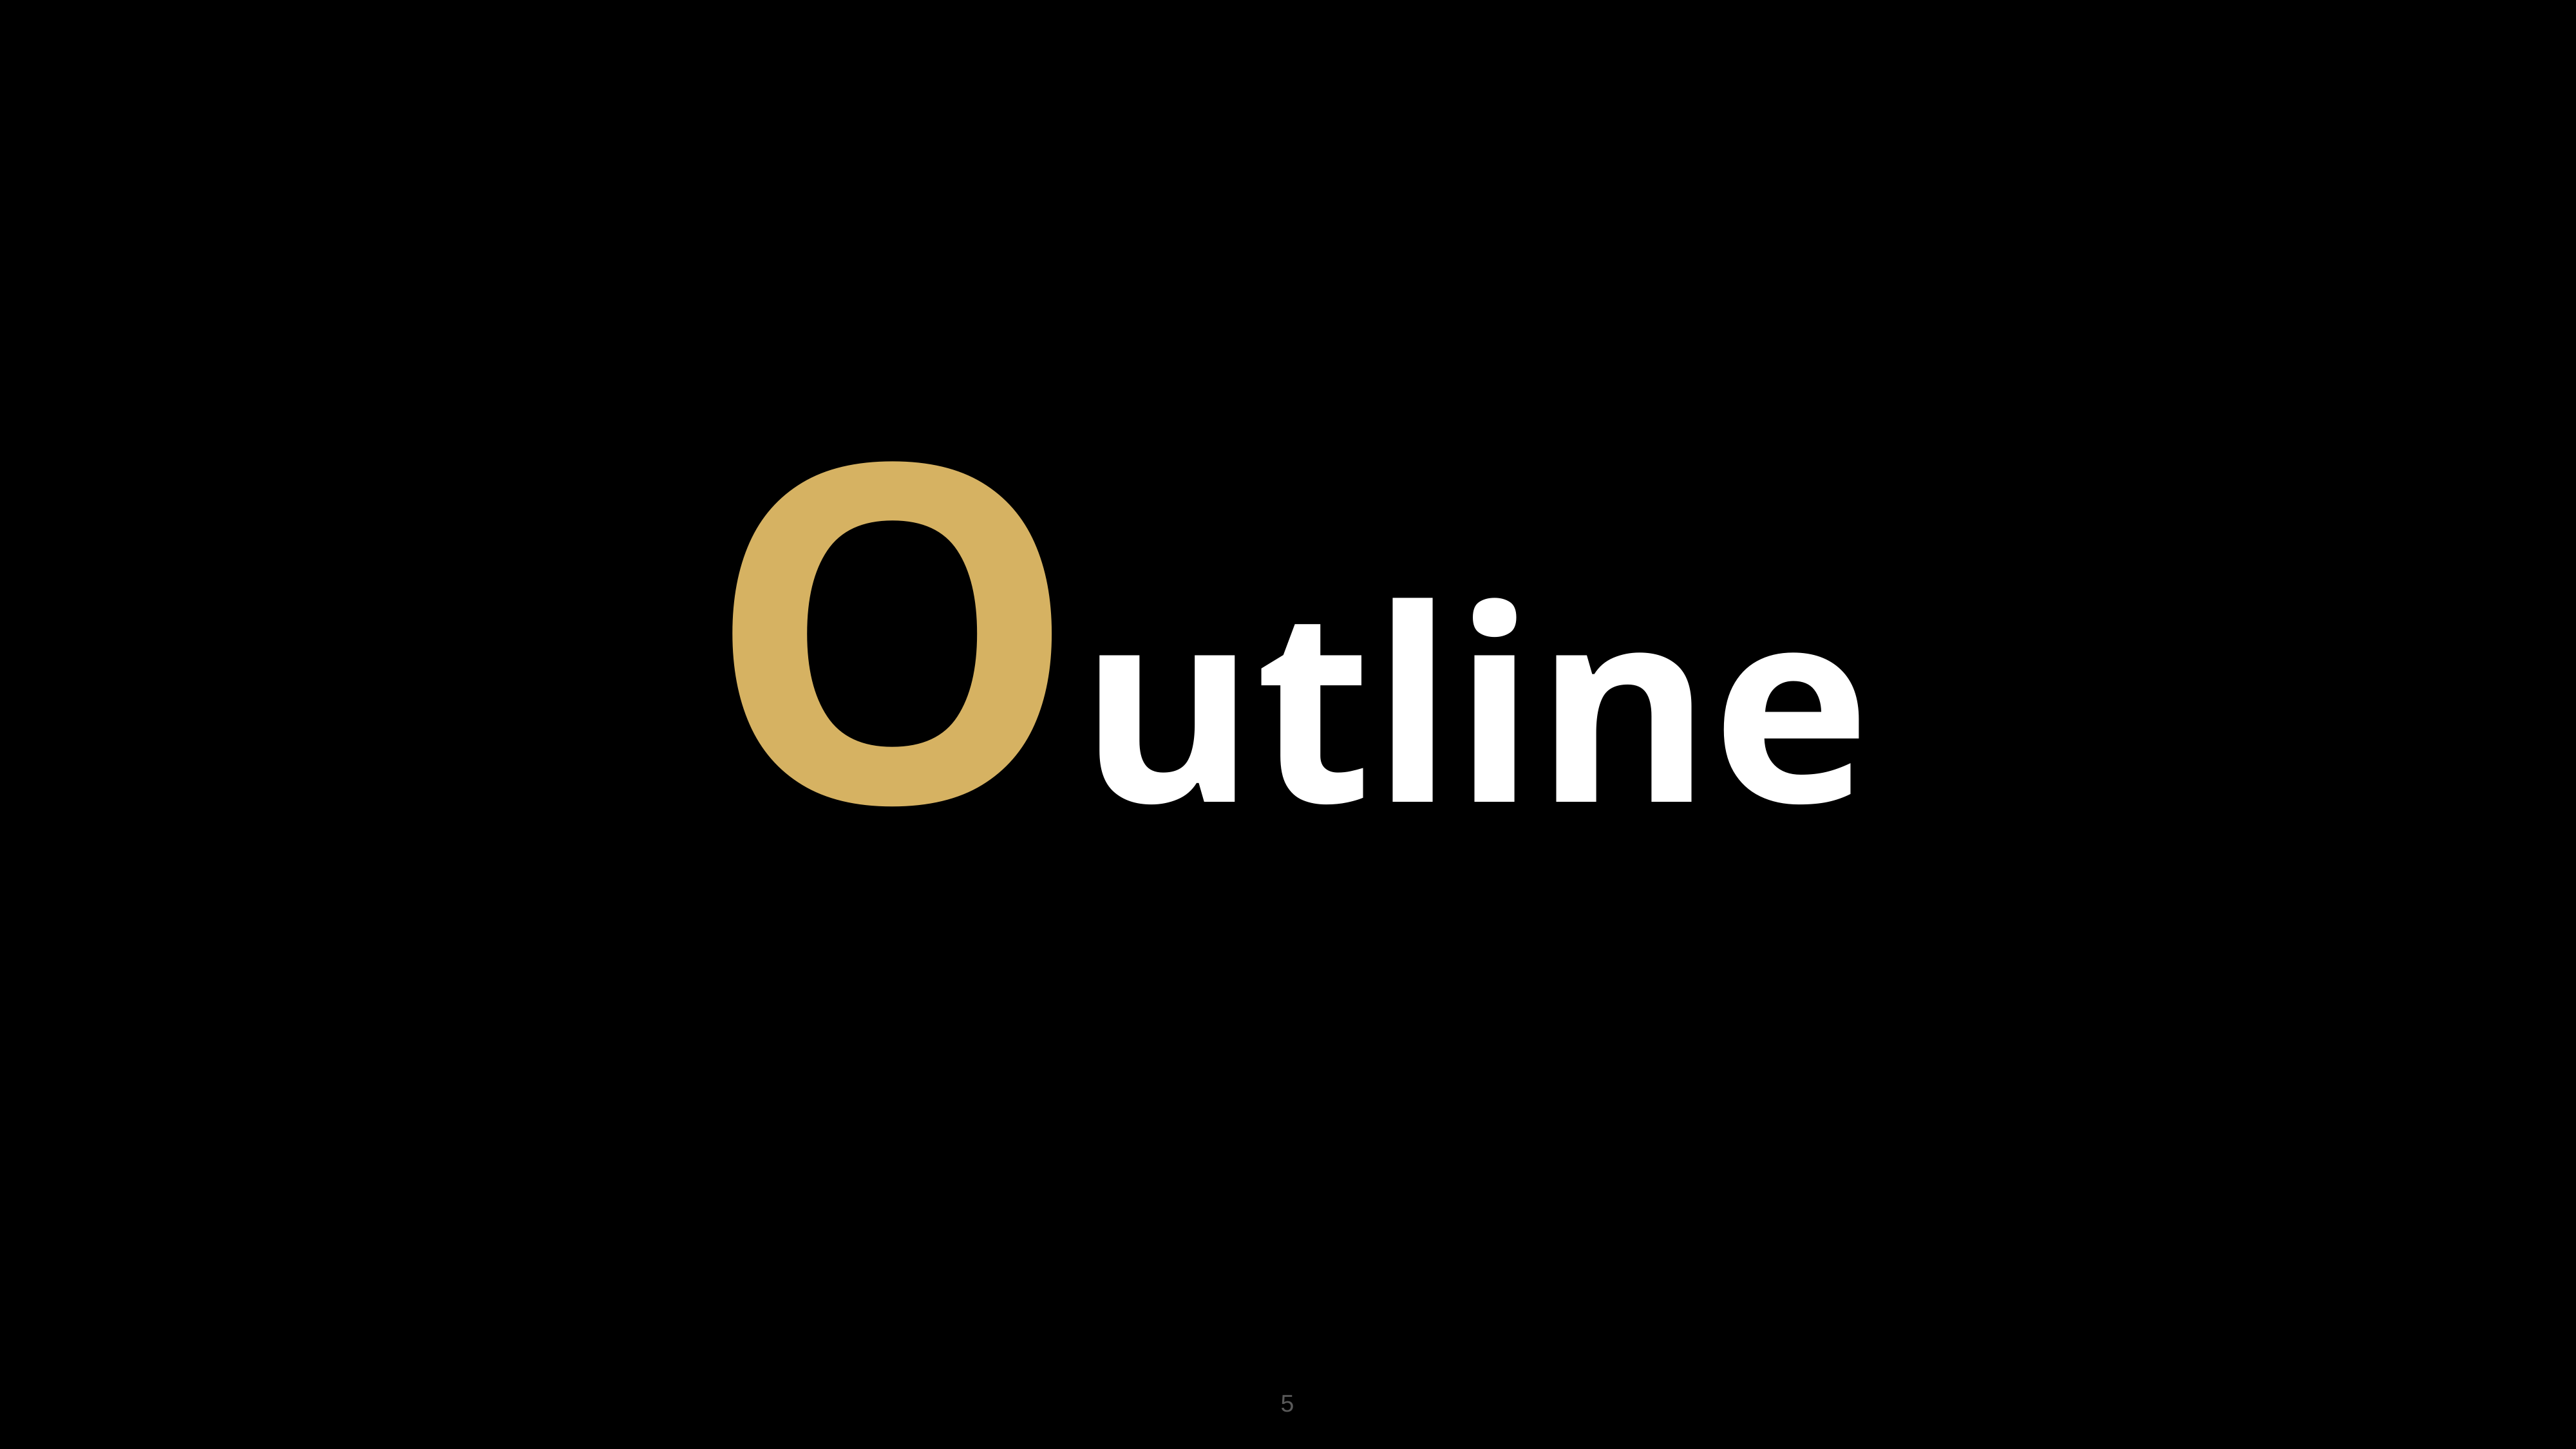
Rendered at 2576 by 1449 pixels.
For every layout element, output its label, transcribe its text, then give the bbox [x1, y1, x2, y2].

text_box Outline [164, 436, 2412, 898]
slide_number 5 [1267, 571, 1307, 1423]
